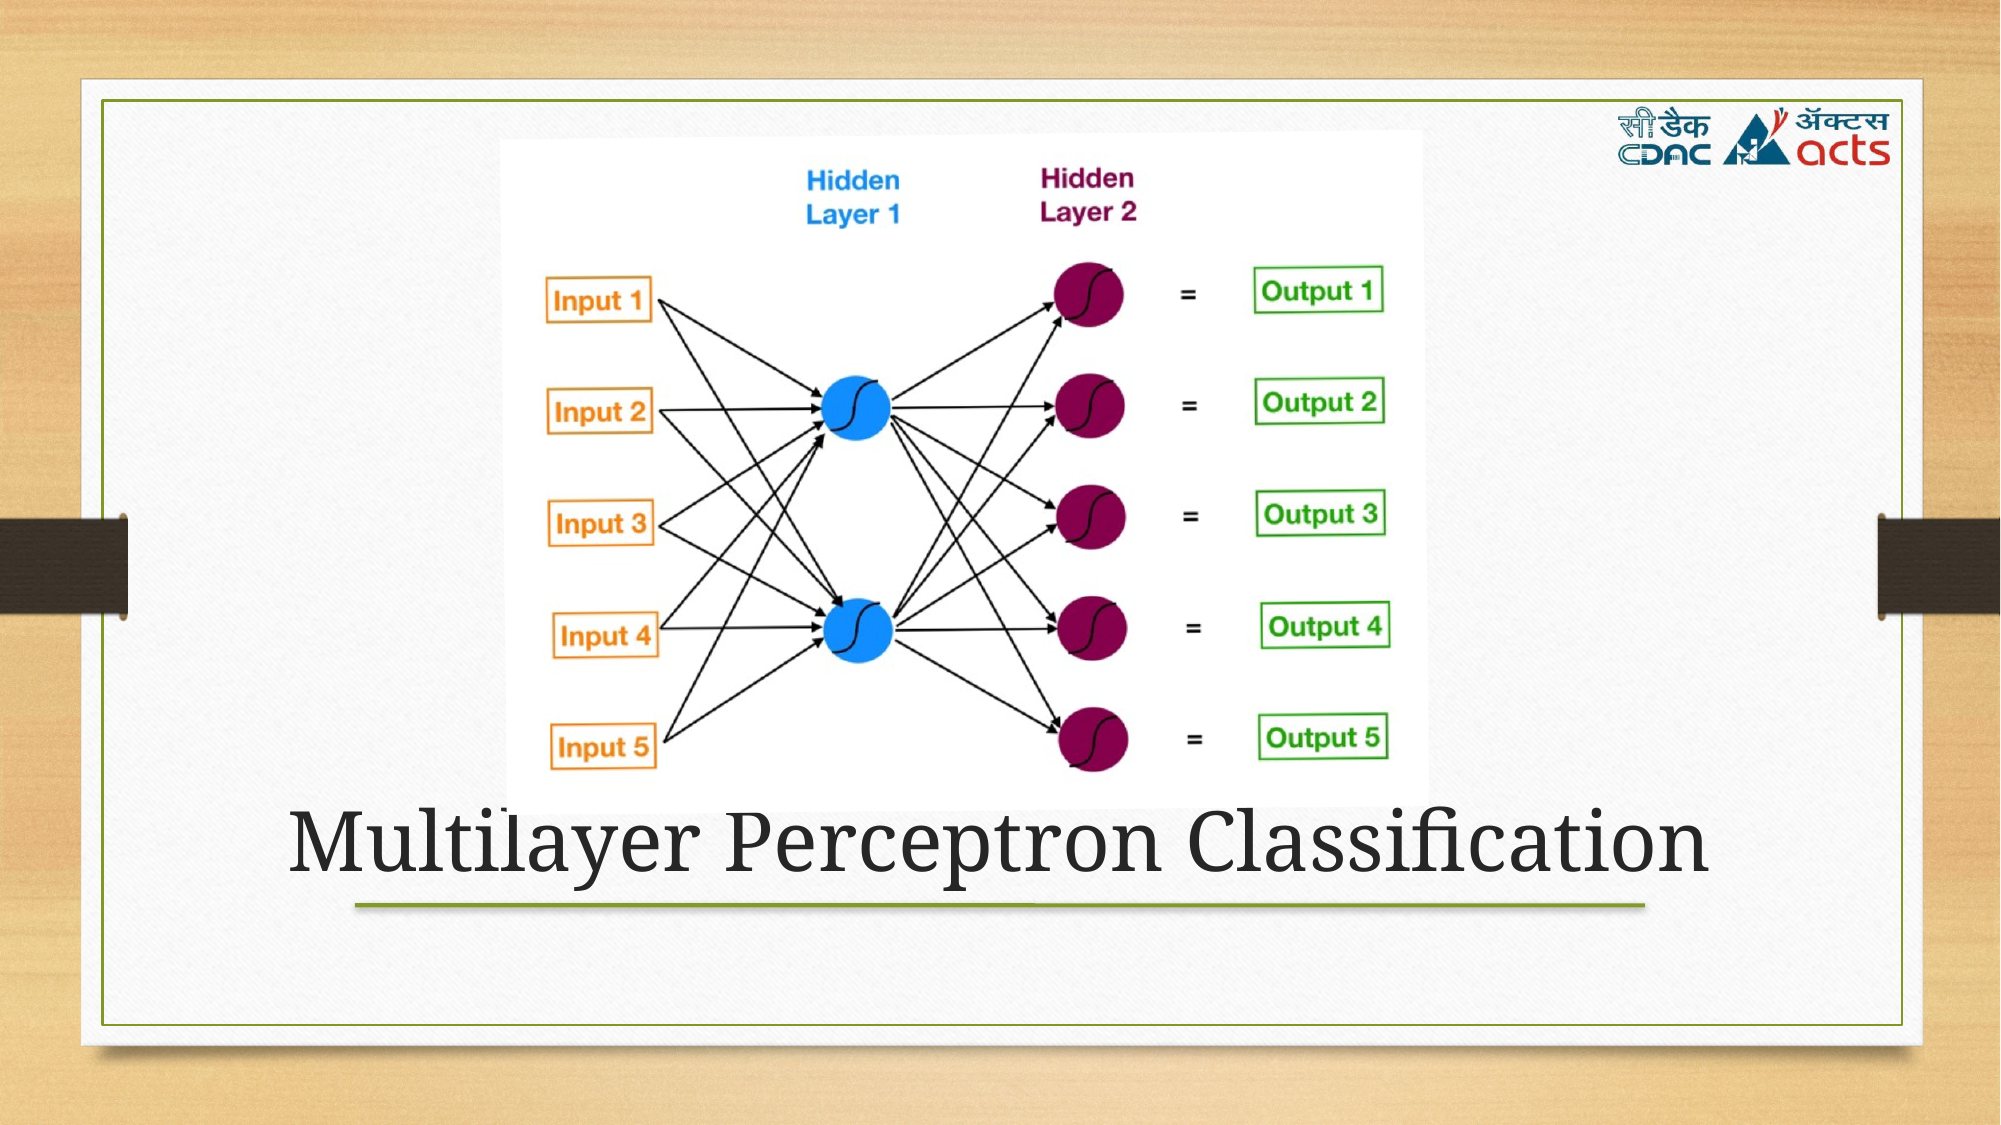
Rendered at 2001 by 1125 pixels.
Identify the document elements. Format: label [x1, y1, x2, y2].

picture [1617, 106, 1890, 166]
picture [502, 134, 1426, 811]
text_box [0, 0, 2000, 1125]
